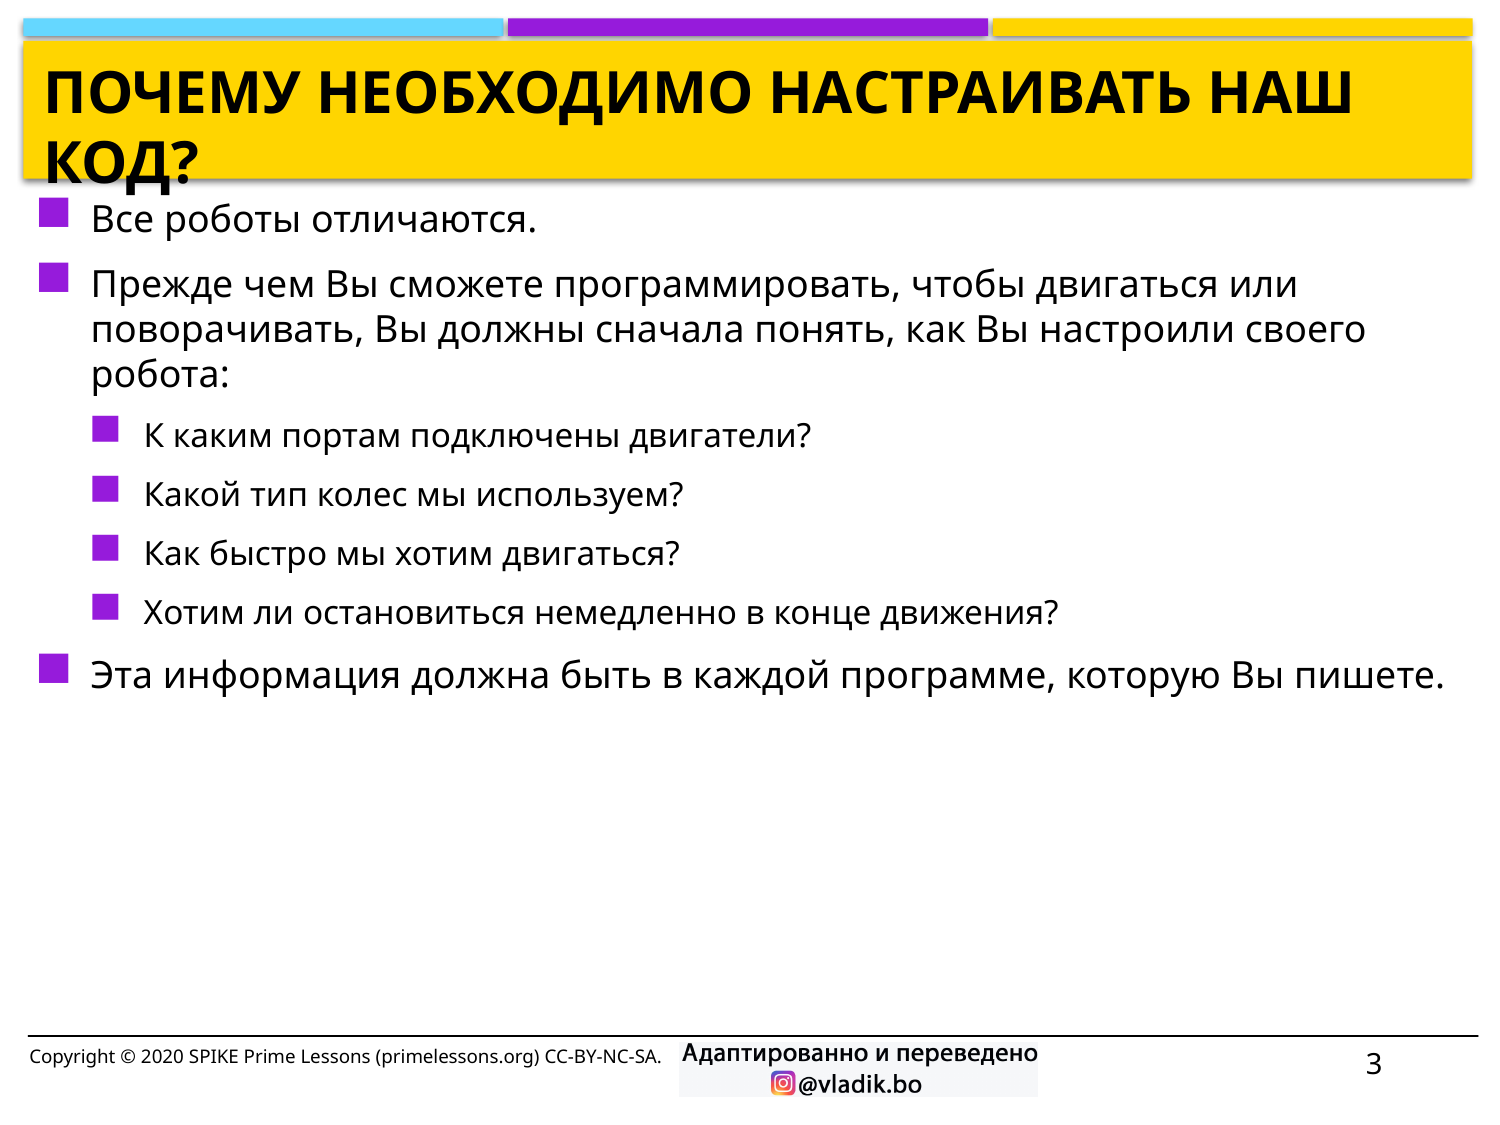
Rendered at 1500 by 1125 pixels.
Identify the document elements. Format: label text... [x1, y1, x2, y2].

title Почему необходимо настраивать наш код? [28, 48, 1464, 172]
picture [679, 1042, 1039, 1098]
slide_number 3 [1351, 1037, 1478, 1098]
list Все роботы отличаются. Прежде чем Вы сможете программировать, чтобы двигаться или поворачивать, Вы должны сначала понять, как Вы настроили своего робота: К каким портам подключены двигатели? Какой тип колес мы используем? Как быстро мы хотим двигаться? Хотим ли остановиться немедленно в конце движения? Эта информация должна быть в каждой программе, которую Вы пишете. [25, 187, 1475, 1021]
footer Copyright © 2020 SPIKE Prime Lessons (primelessons.org) CC-BY-NC-SA. [14, 1036, 1143, 1097]
